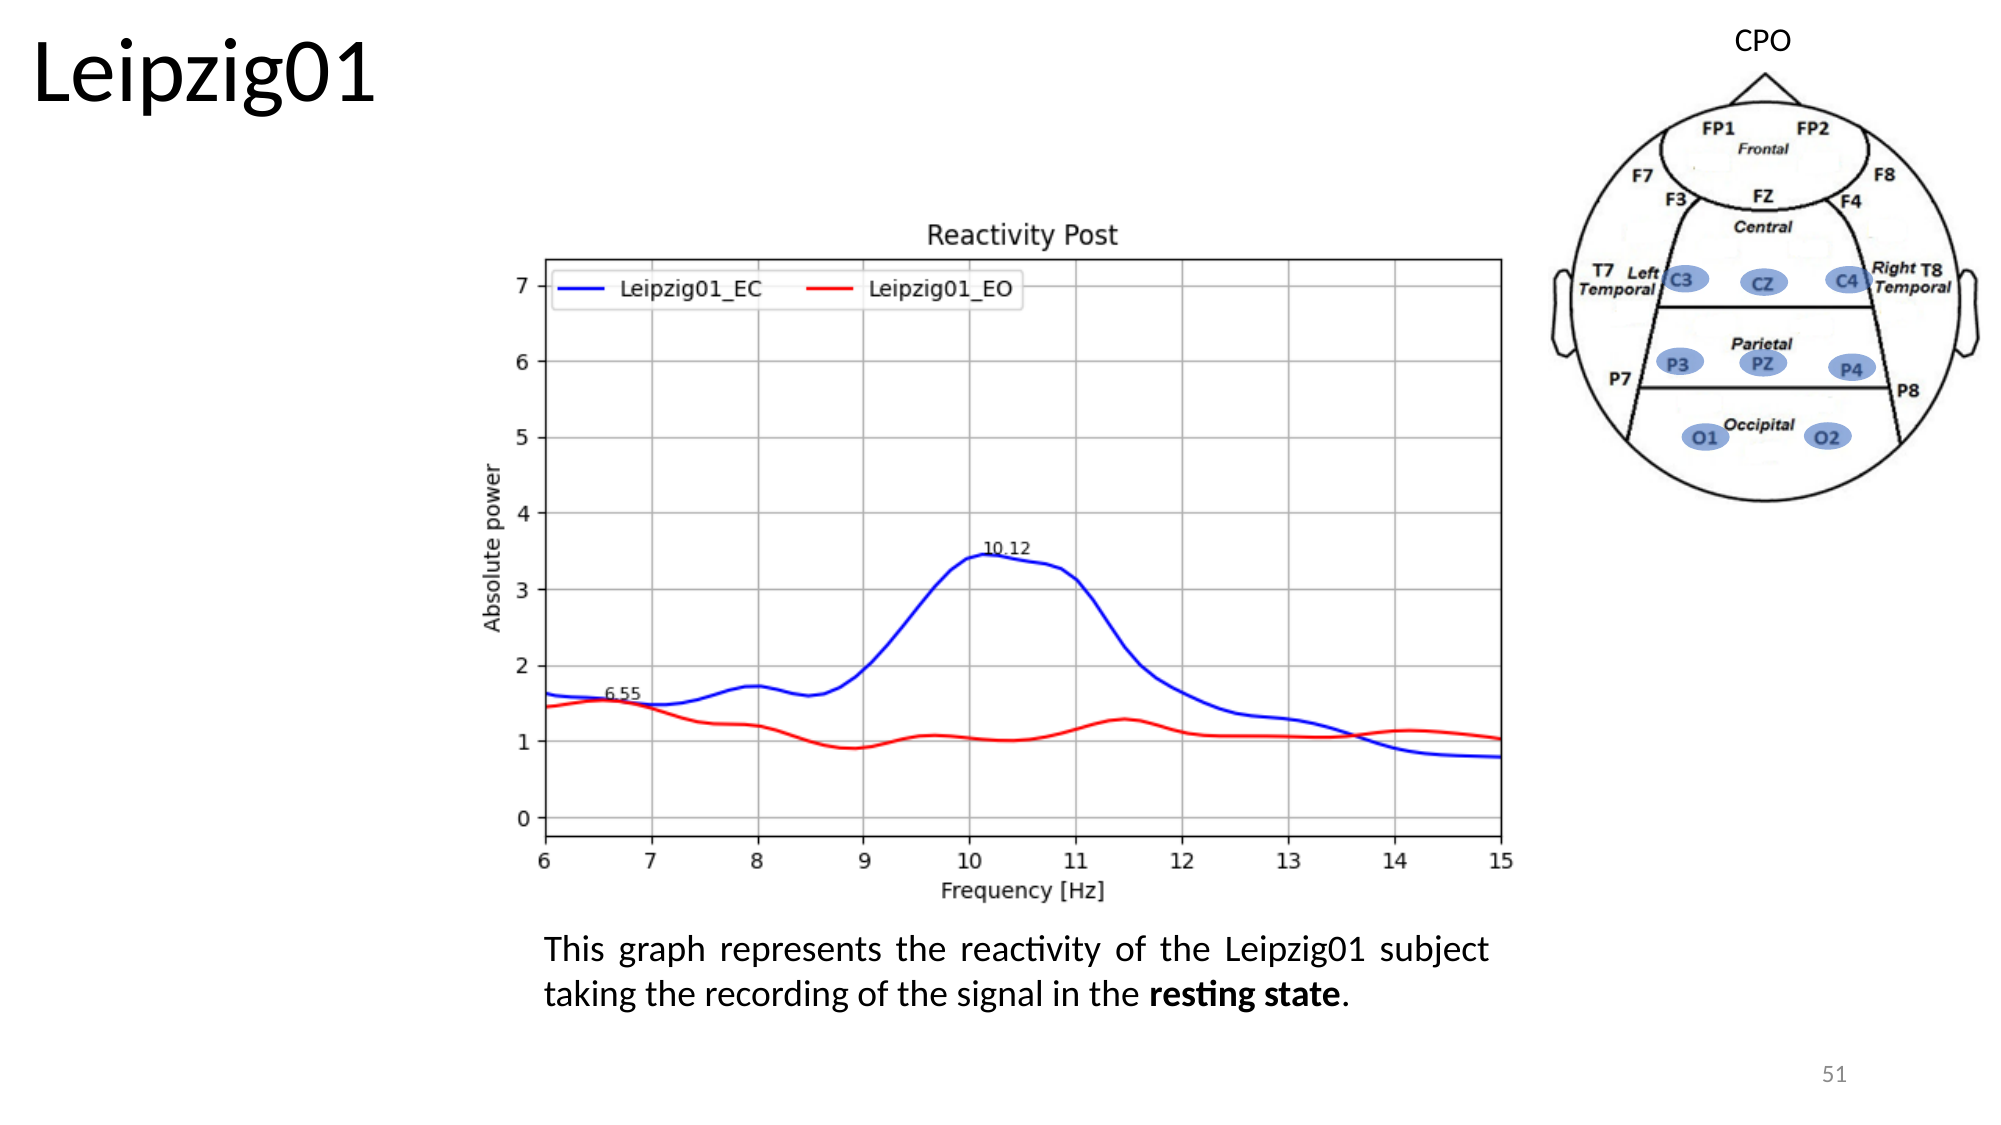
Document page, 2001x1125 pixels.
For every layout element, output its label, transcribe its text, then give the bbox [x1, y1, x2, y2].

picture [474, 217, 1524, 908]
text_box Leipzig01 [17, 2, 394, 128]
slide_number 51 [1412, 1042, 1863, 1103]
text_box This graph represents the reactivity of the Leipzig01 subject taking the recording of the signal in the resting state. [529, 916, 1506, 1022]
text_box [1547, 11, 1988, 511]
